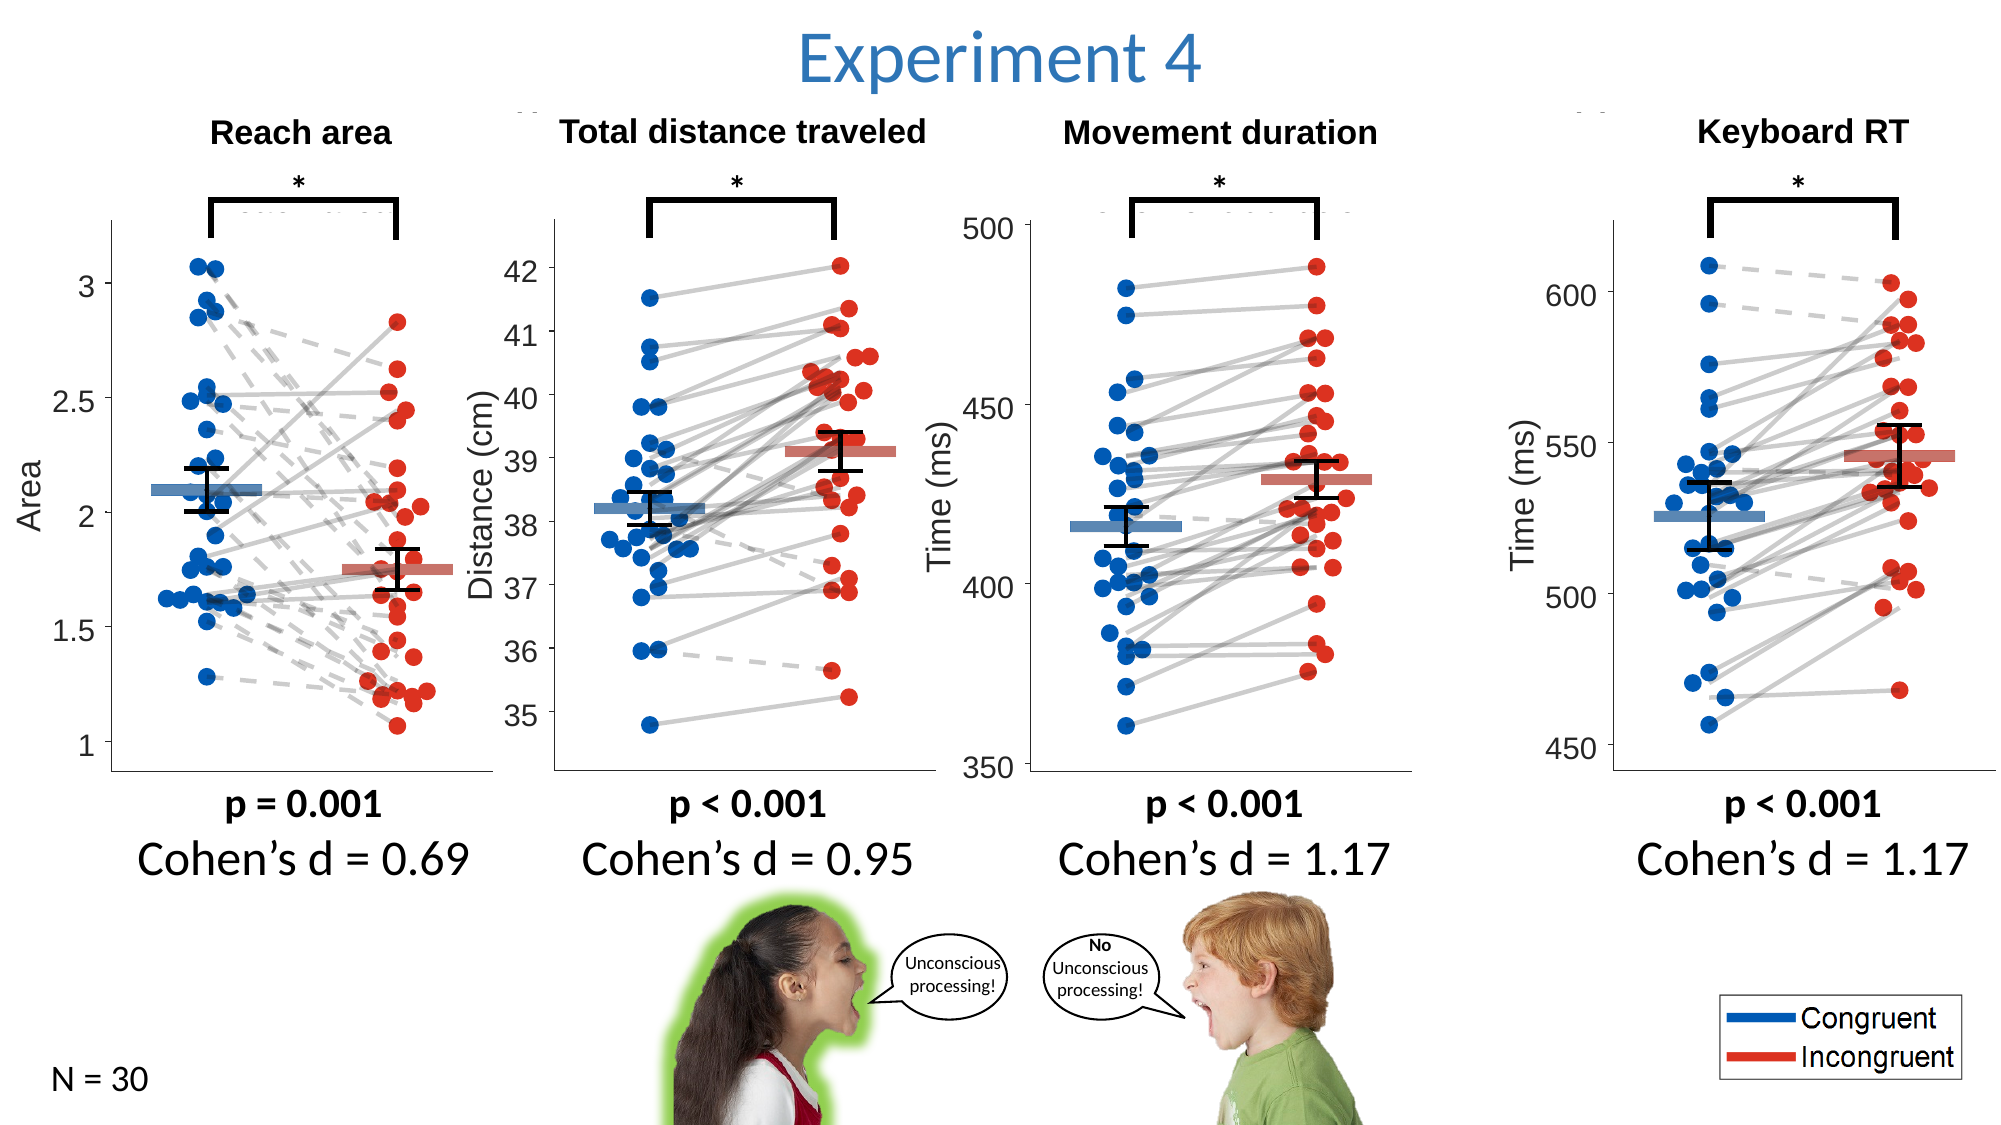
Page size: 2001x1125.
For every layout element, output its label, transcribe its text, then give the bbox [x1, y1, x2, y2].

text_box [1131, 157, 1317, 240]
picture [165, 112, 975, 149]
text_box N = 30 [36, 1046, 559, 1107]
text_box p < 0.001 Cohen’s d = 1.17 [1034, 784, 1415, 893]
text_box p < 0.001 Cohen’s d = 0.95 [553, 783, 943, 893]
picture [1485, 112, 2000, 148]
picture [1485, 220, 2000, 774]
text_box p = 0.001 Cohen’s d = 0.69 [117, 784, 490, 893]
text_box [673, 888, 1380, 1125]
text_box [649, 157, 835, 240]
picture [1717, 992, 1964, 1080]
picture [1043, 112, 1420, 148]
picture [2, 212, 1421, 784]
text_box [1710, 157, 1896, 240]
text_box p < 0.001 Cohen’s d = 1.17 [1608, 774, 1998, 893]
text_box Experiment 4 [0, 0, 2000, 105]
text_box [211, 157, 396, 240]
